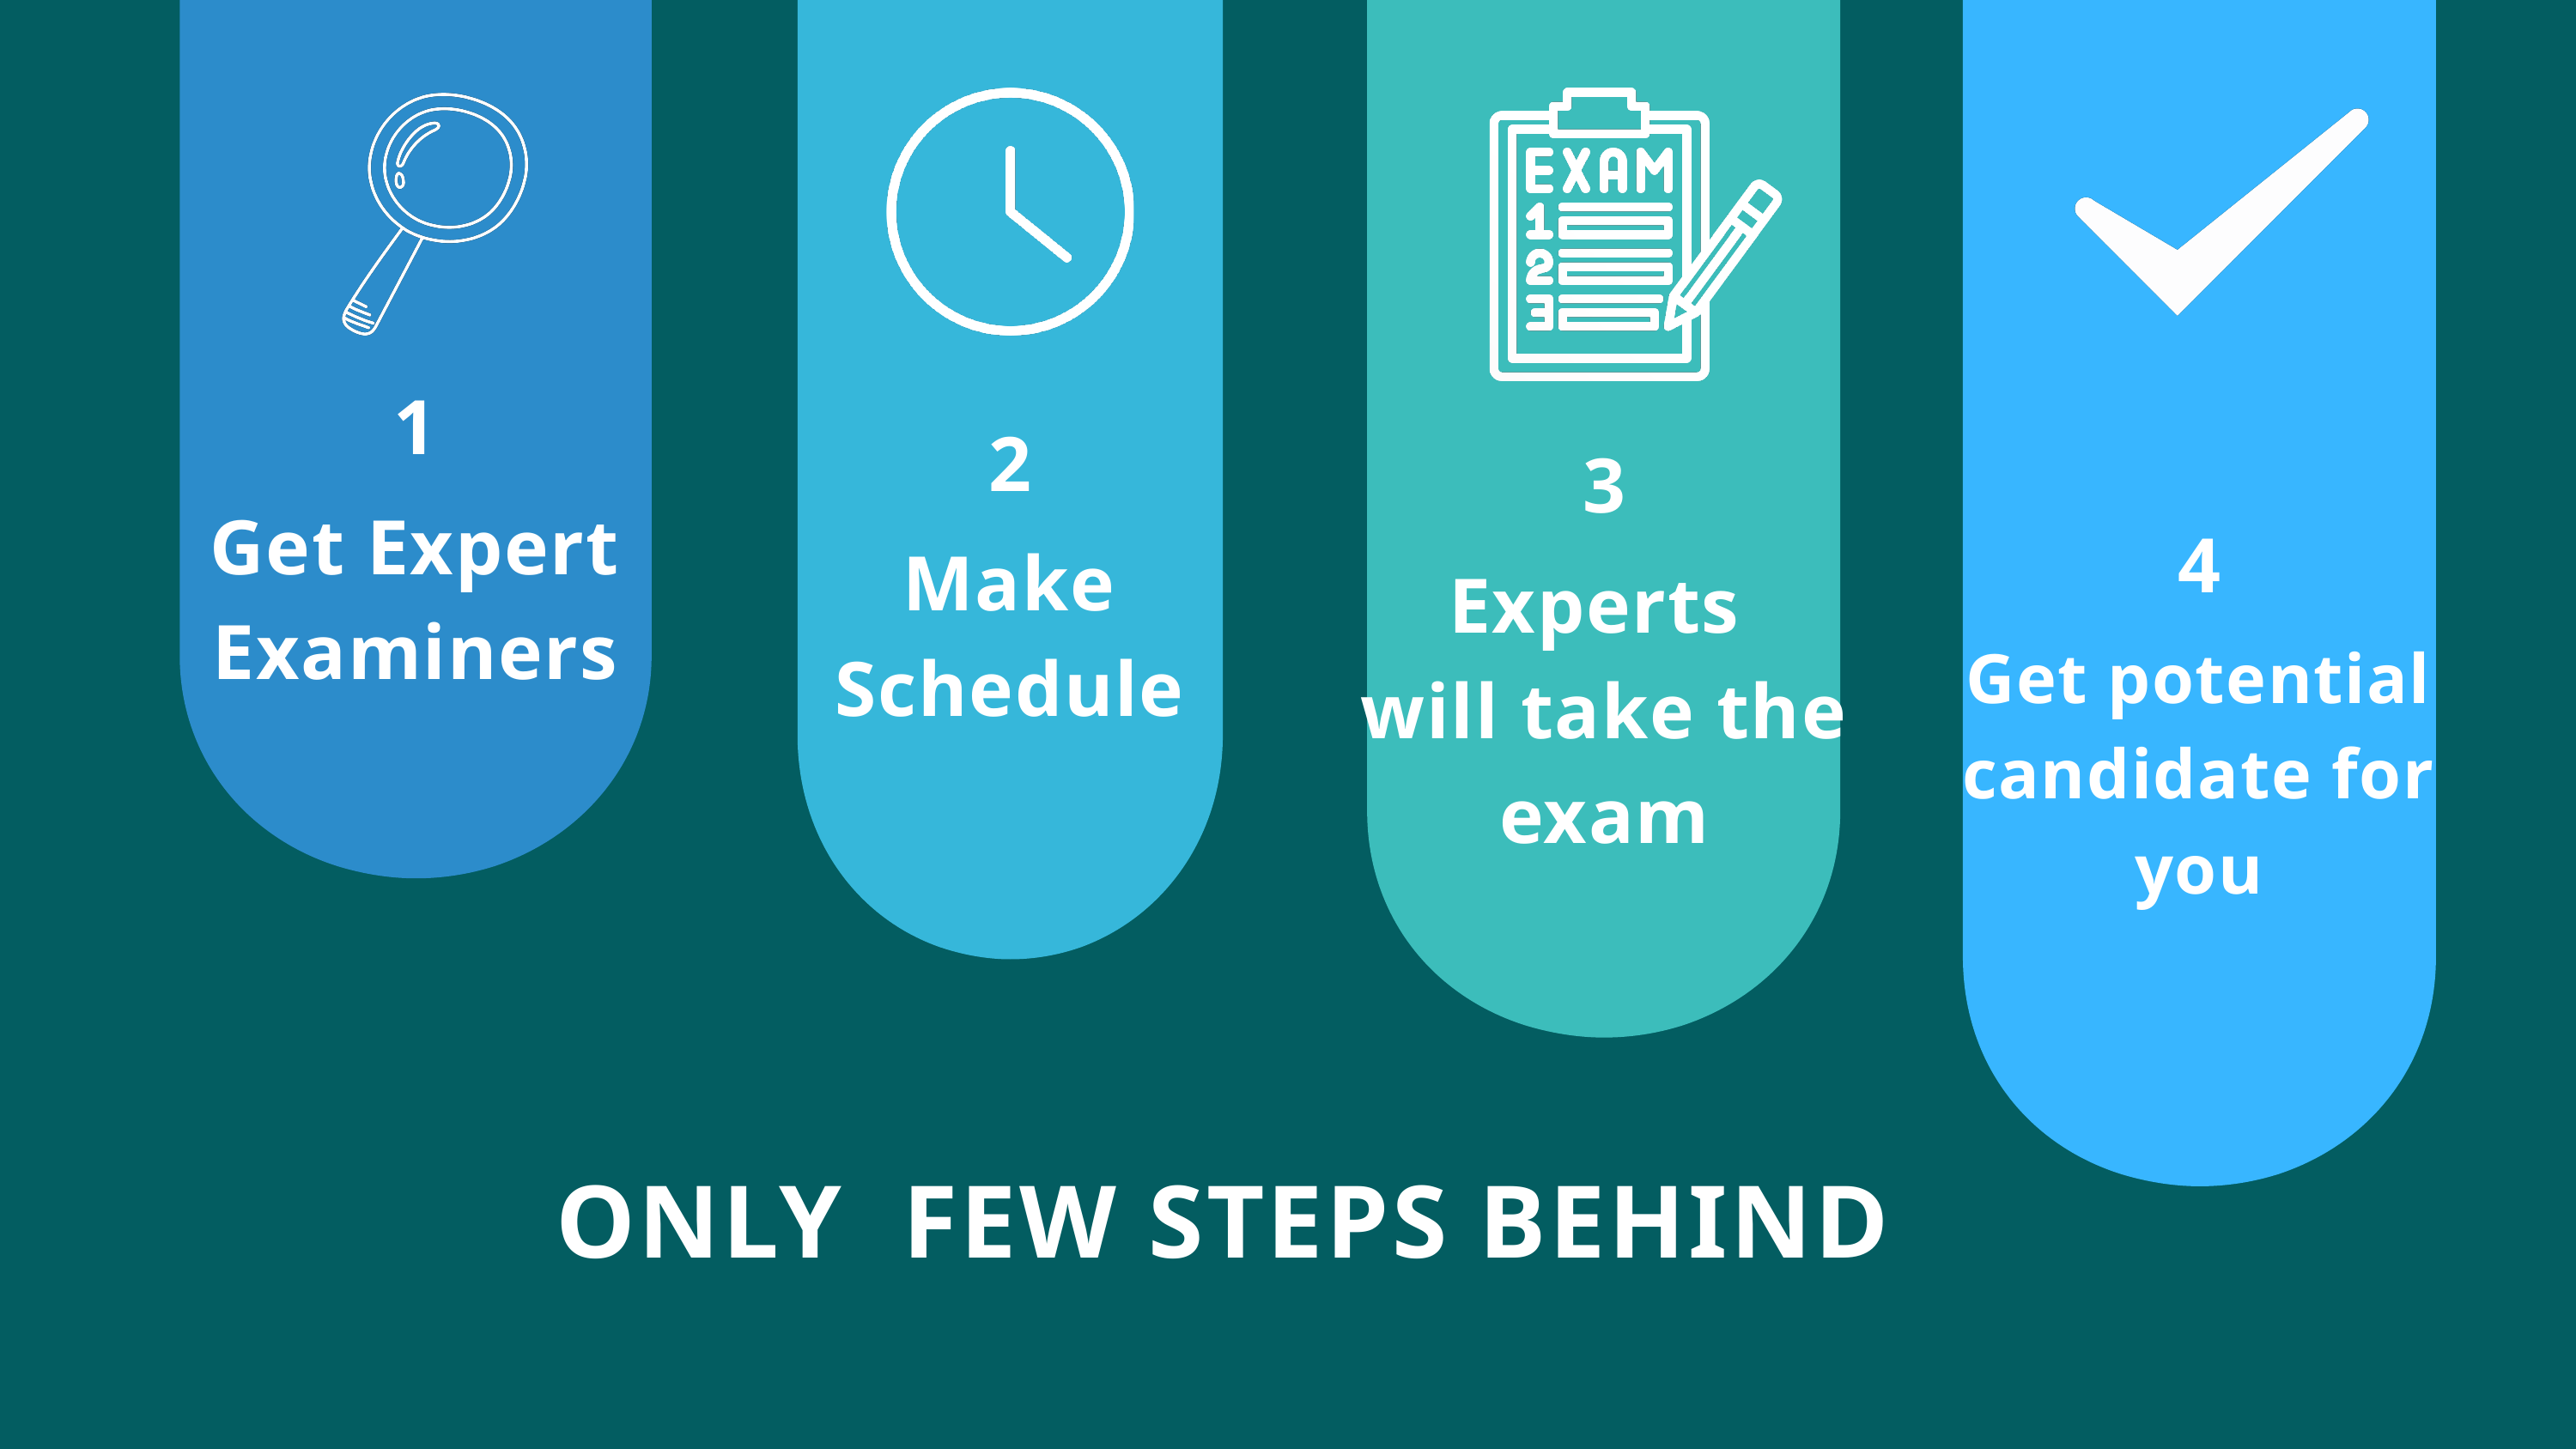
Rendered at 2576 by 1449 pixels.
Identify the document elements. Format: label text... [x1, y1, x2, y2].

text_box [1366, 0, 1841, 438]
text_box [797, 731, 1224, 960]
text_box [179, 798, 653, 879]
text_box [1366, 858, 1841, 1038]
text_box ONLY FEW STEPS BEHIND [436, 1147, 2010, 1278]
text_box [155, 380, 677, 793]
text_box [179, 0, 653, 379]
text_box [1962, 0, 2437, 517]
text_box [1344, 439, 1866, 852]
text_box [1962, 906, 2437, 1187]
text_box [749, 416, 1271, 724]
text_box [1938, 518, 2460, 900]
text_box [797, 0, 1224, 415]
